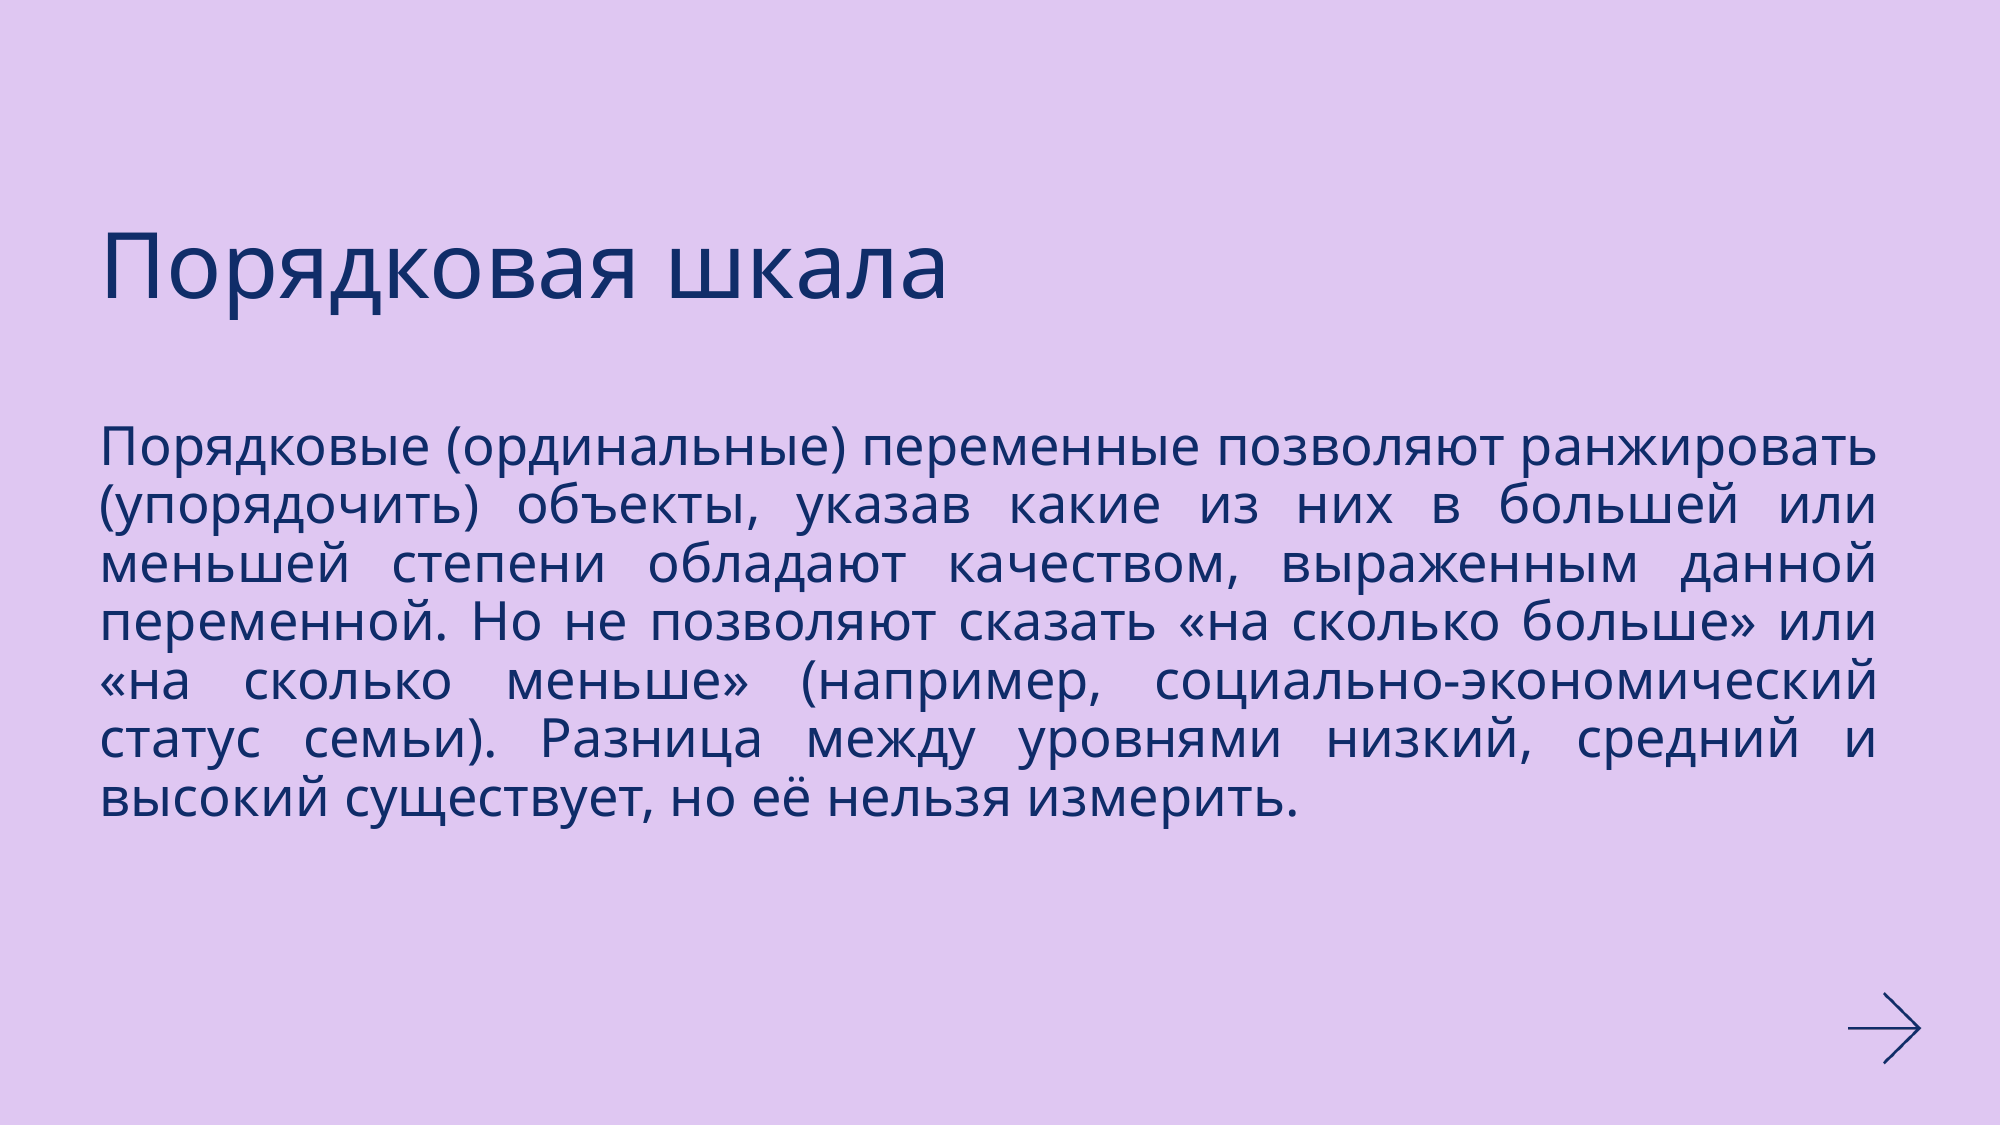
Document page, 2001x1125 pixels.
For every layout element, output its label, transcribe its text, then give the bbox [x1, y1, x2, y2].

title Порядковая шкала [84, 160, 1922, 378]
list Порядковые (ординальные) переменные позволяют ранжировать (упорядочить) объекты, указав какие из них в большей или меньшей степени обладают качеством, выраженным данной переменной. Но не позволяют сказать «на сколько больше» или «на сколько меньше» (например, социально-экономический статус семьи). Разница между уровнями низкий, средний и высокий существует, но её нельзя измерить. [84, 410, 1896, 1098]
picture [1896, 991, 1922, 1065]
text_box [975, 537, 1025, 588]
